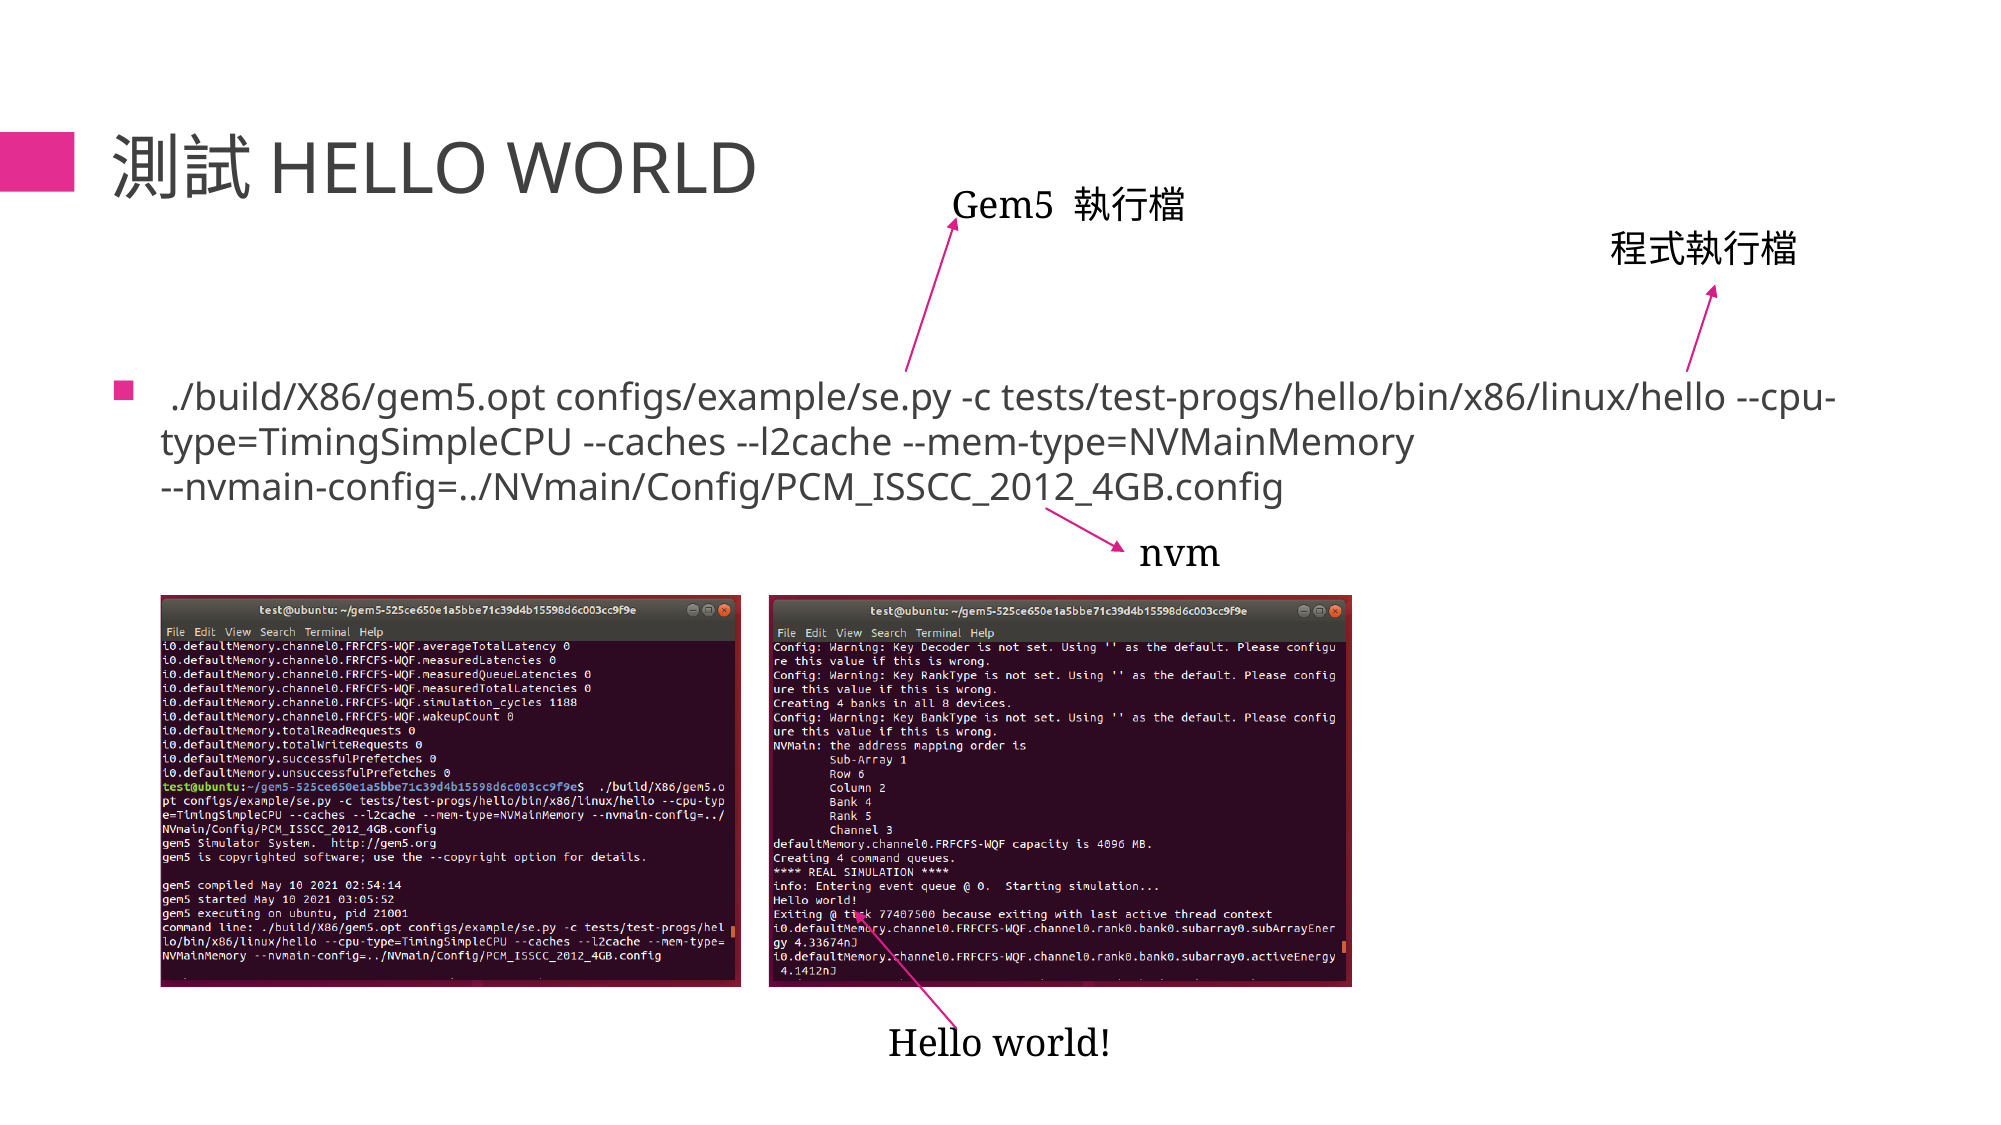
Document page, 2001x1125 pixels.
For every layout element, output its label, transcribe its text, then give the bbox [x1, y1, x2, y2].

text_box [905, 216, 957, 372]
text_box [853, 910, 957, 1029]
text_box 程式執行檔 [1595, 217, 1814, 277]
title 測試HELLO WORLD [95, 115, 1905, 237]
text_box nvm [1124, 522, 1236, 582]
picture [160, 595, 742, 987]
text_box Hello world! [873, 1011, 1127, 1072]
list ./build/X86/gem5.opt configs/example/se.py -c tests/test-progs/hello/bin/x86/linux/hello --cpu-type=TimingSimpleCPU --caches --l2cache --mem-type=NVMainMemory --nvmain-config=../NVmain/Config/PCM_ISSCC_2012_4GB.config [95, 310, 1905, 570]
picture [768, 595, 1353, 987]
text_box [1686, 283, 1716, 372]
text_box Gem5 執行檔 [936, 173, 1201, 233]
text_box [1045, 507, 1133, 553]
